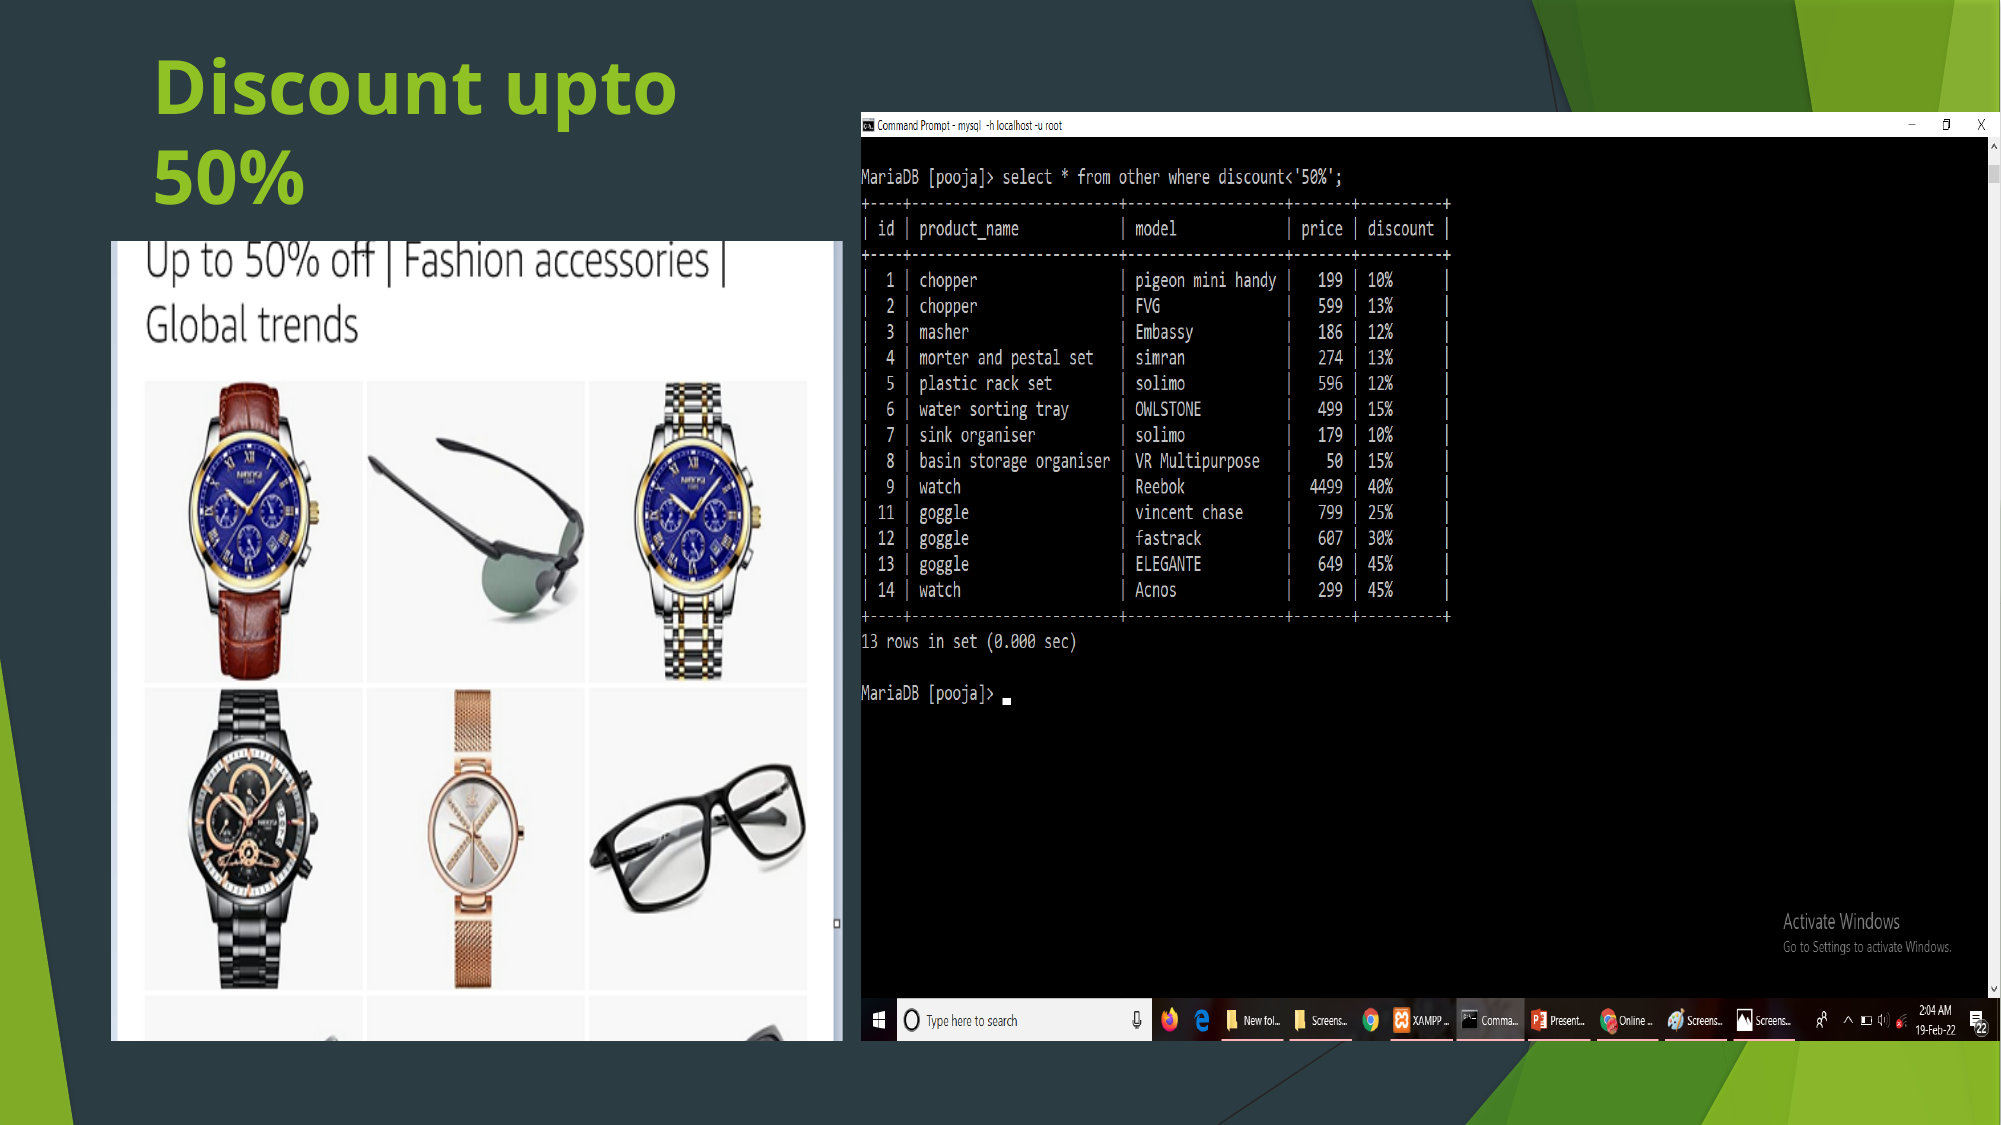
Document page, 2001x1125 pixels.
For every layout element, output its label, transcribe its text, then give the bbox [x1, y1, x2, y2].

title Discount upto 50% [137, 75, 783, 228]
picture [110, 240, 844, 1041]
picture [860, 111, 2000, 1041]
